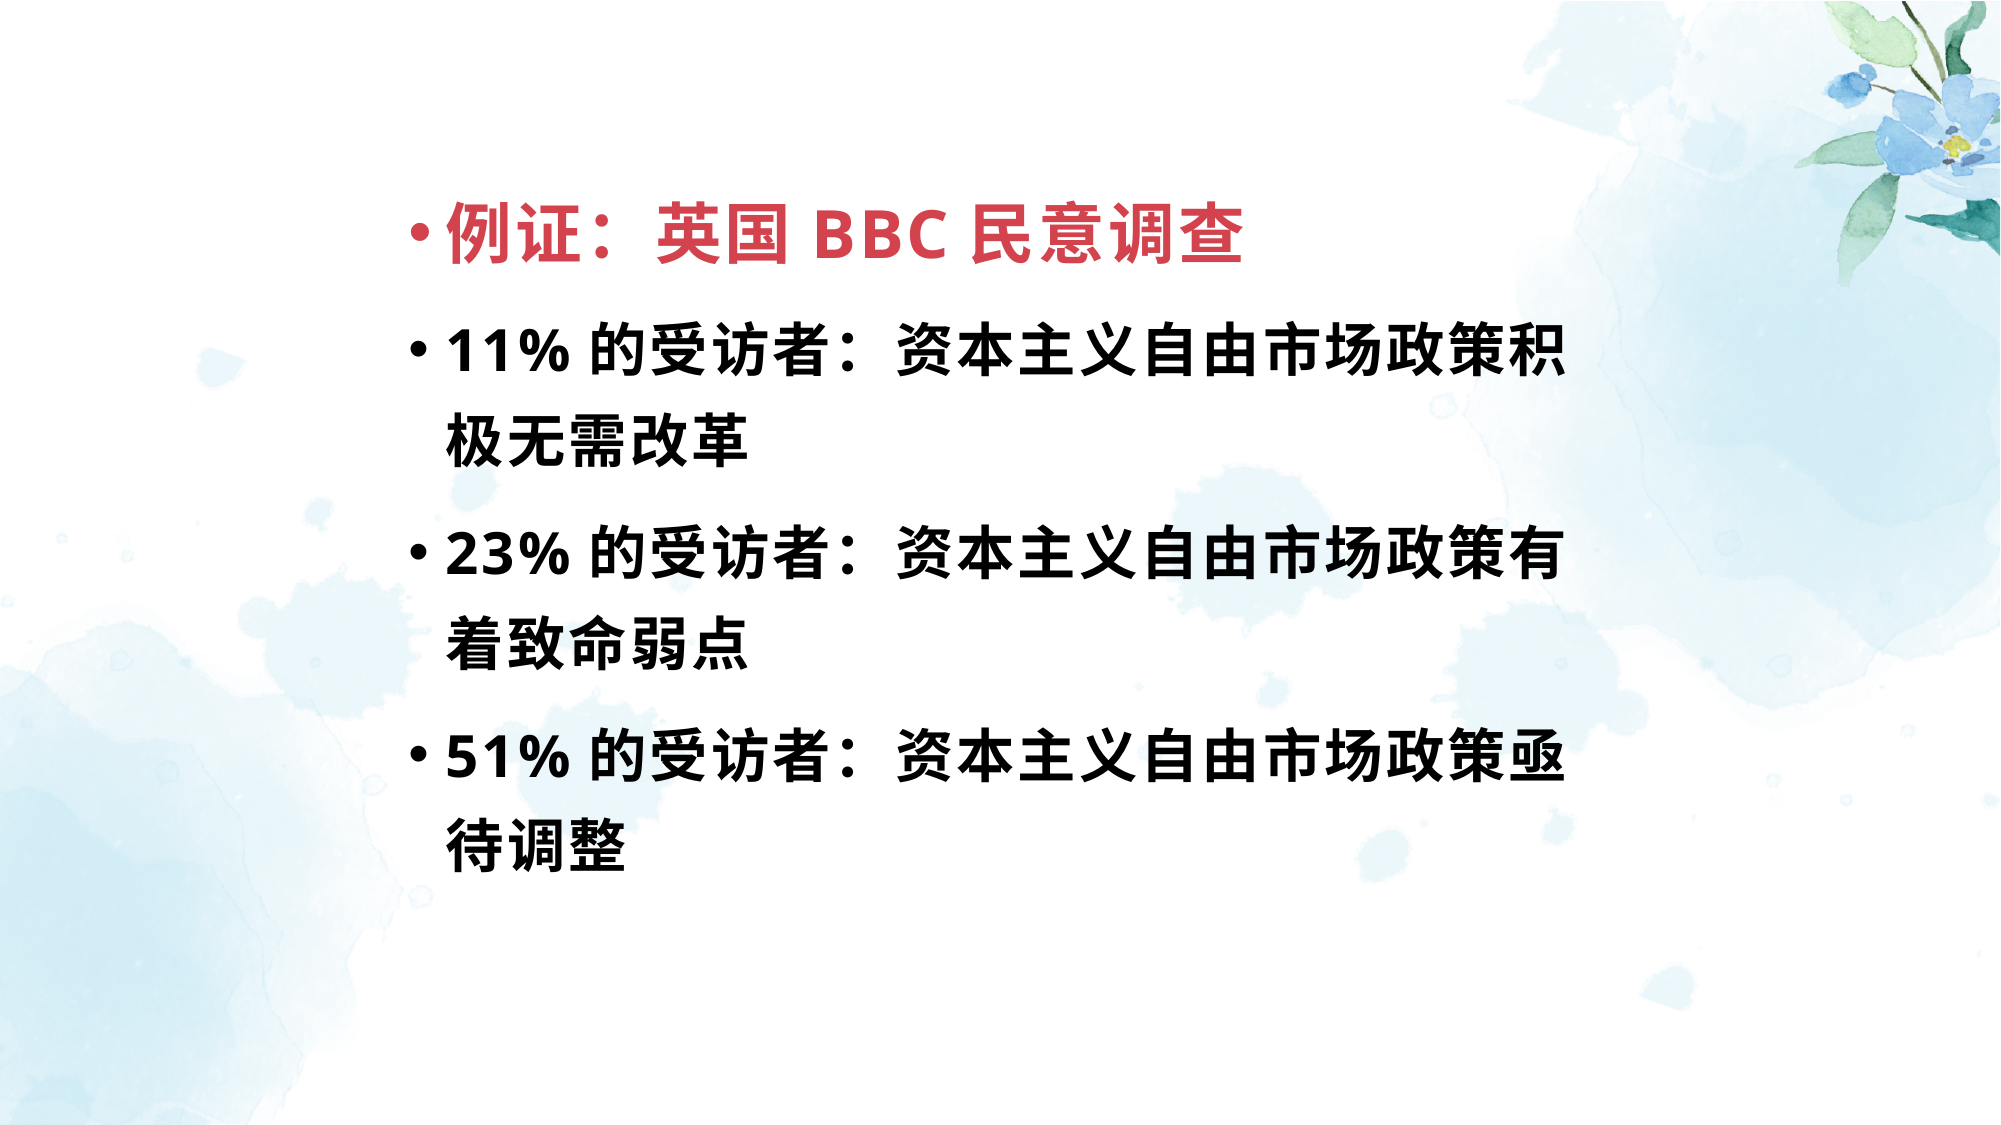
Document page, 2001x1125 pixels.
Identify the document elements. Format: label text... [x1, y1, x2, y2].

picture [1117, 1, 2001, 1011]
picture [0, 347, 797, 1125]
list 例证：英国BBC民意调查 11%的受访者：资本主义自由市场政策积极无需改革 23%的受访者：资本主义自由市场政策有着致命弱点 51%的受访者：资本主义自由市场政策亟待调整 [391, 167, 1609, 1052]
